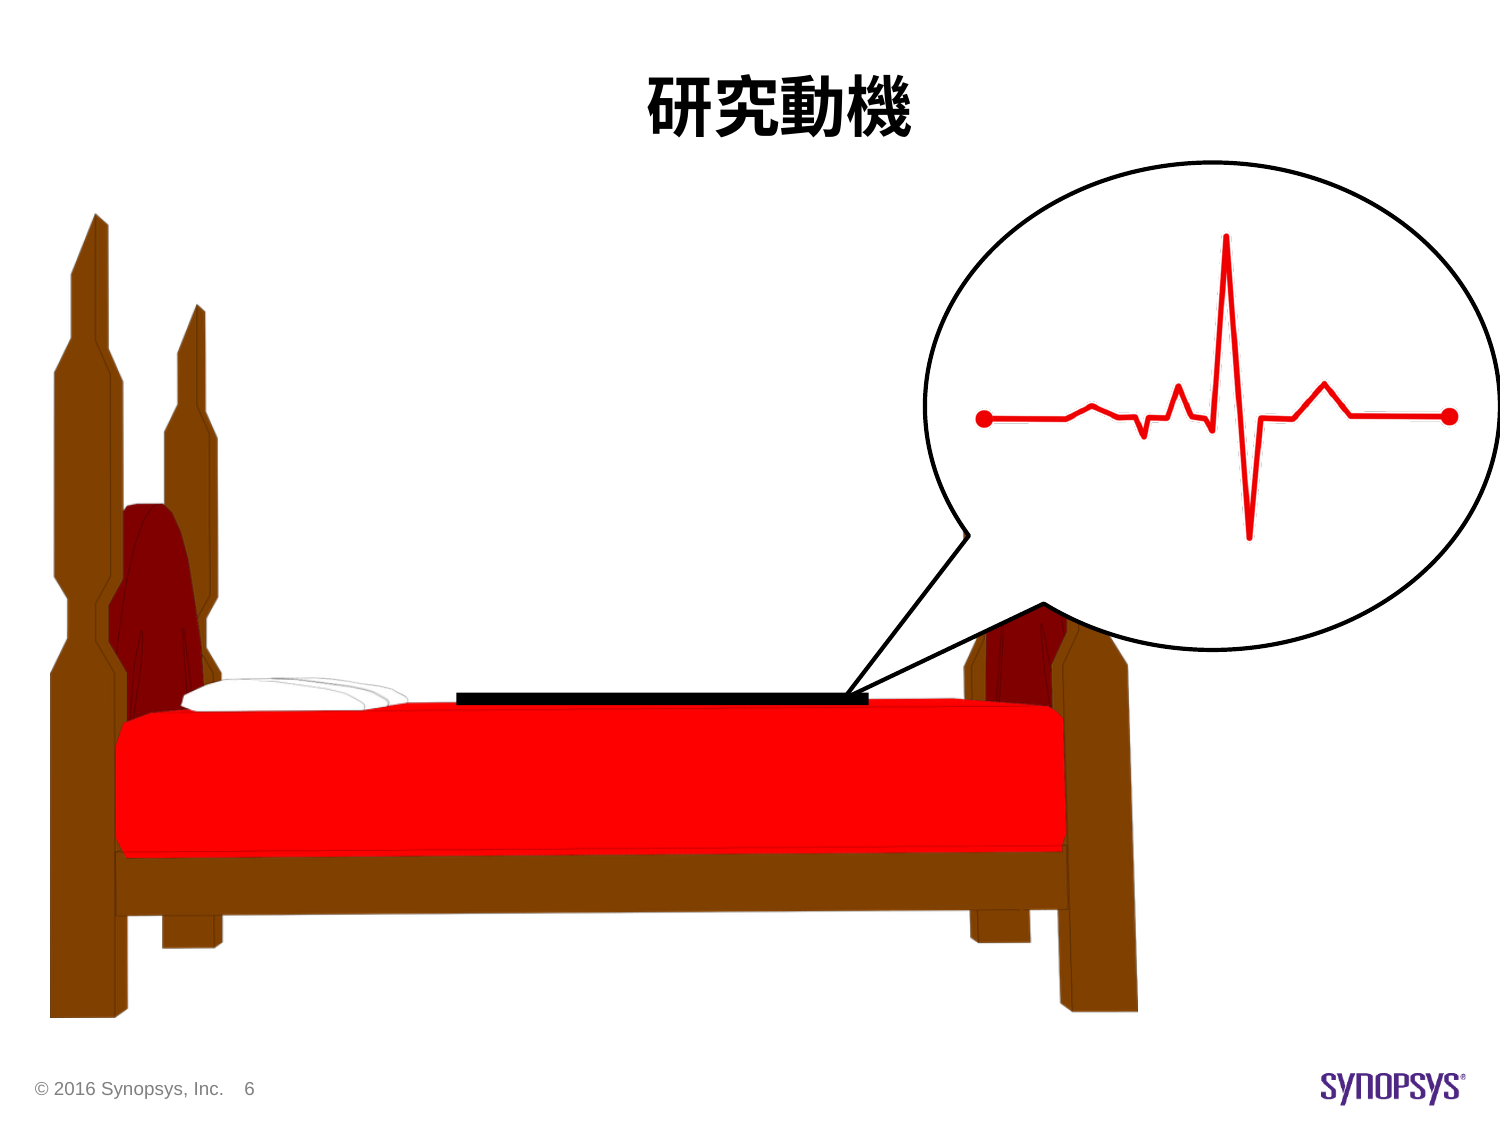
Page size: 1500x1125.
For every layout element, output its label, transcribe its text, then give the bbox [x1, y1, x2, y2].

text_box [924, 162, 1500, 651]
title 研究動機 [75, 11, 1500, 199]
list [49, 203, 1138, 1018]
picture [1321, 1073, 1466, 1108]
